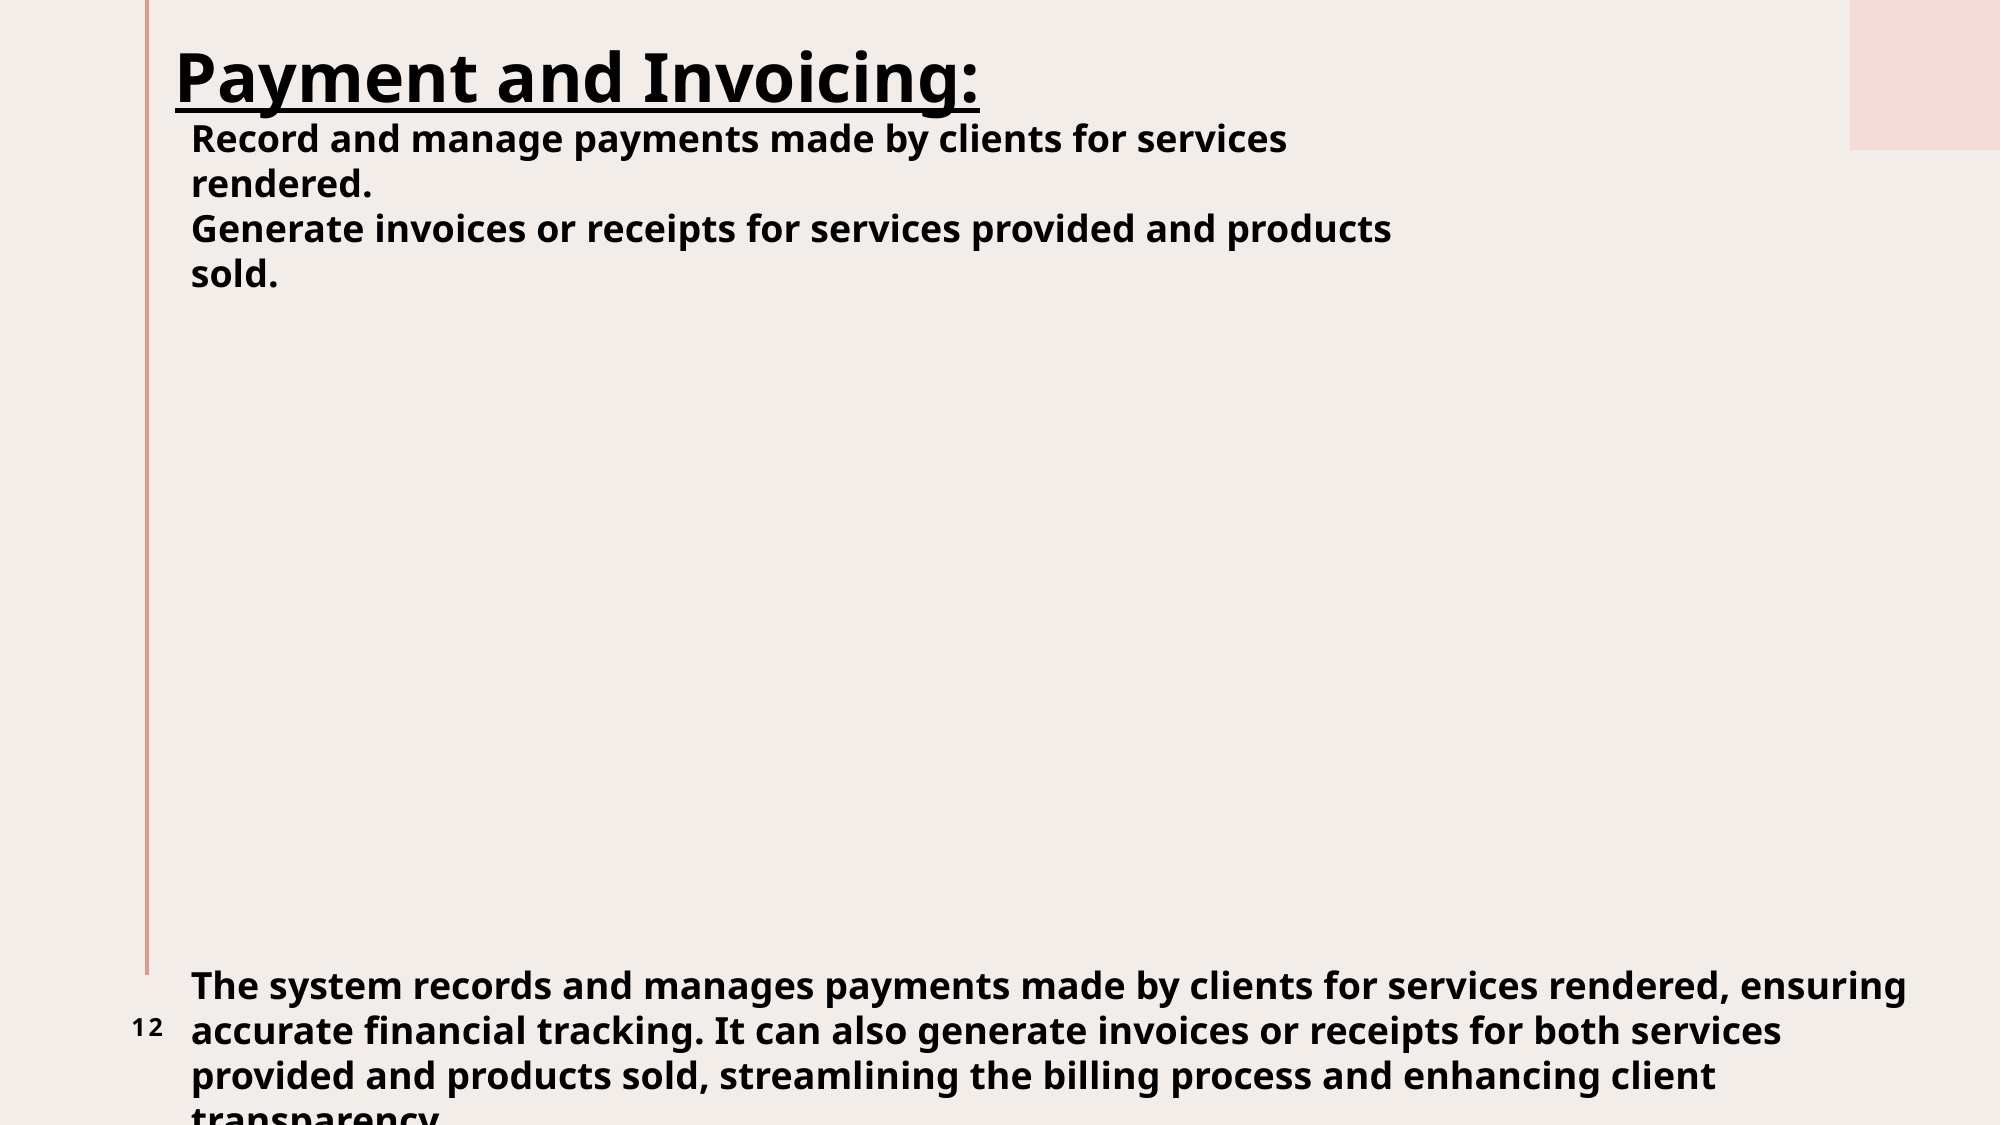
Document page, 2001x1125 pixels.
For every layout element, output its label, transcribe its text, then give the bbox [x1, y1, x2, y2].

slide_number 12 [67, 975, 175, 1082]
text_box The system records and manages payments made by clients for services rendered, ensuring accurate financial tracking. It can also generate invoices or receipts for both services provided and products sold, streamlining the billing process and enhancing client transparency. [175, 954, 1935, 1125]
text_box Record and manage payments made by clients for services rendered. Generate invoices or receipts for services provided and products sold. [175, 107, 1442, 303]
title Payment and Invoicing: [174, 0, 999, 162]
